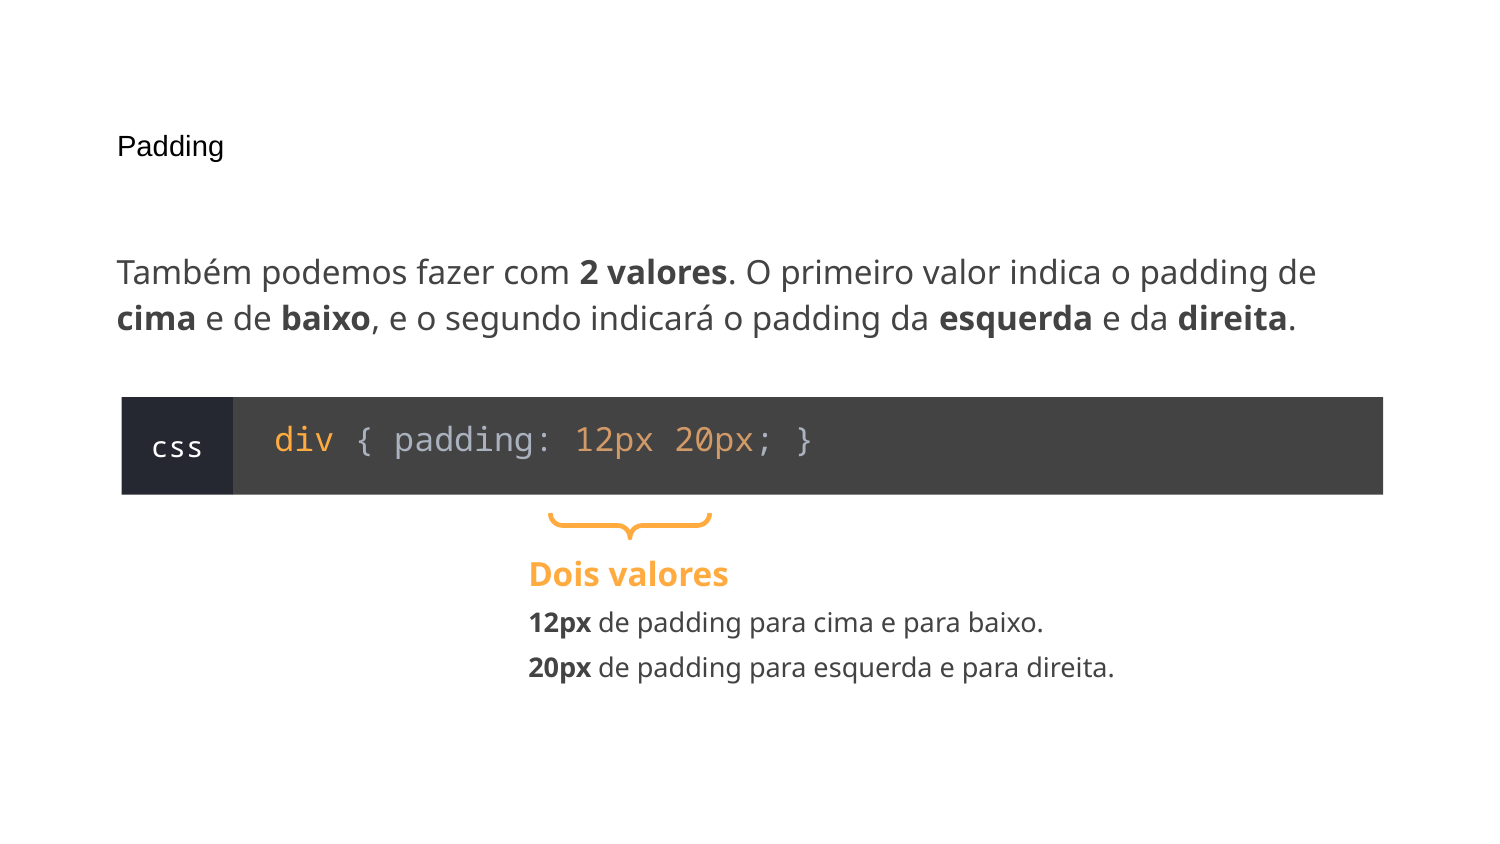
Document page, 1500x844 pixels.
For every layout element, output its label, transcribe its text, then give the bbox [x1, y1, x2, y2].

title Padding [101, 98, 1379, 192]
text_box Dois valores 12px de padding para cima e para baixo. 20px de padding para esquerda e para direita. [513, 537, 1140, 755]
text_box Também podemos fazer com 2 valores. O primeiro valor indica o padding de cima e de baixo, e o segundo indicará o padding da esquerda e da direita. [101, 230, 1383, 435]
text_box [550, 513, 710, 538]
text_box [121, 396, 1384, 495]
